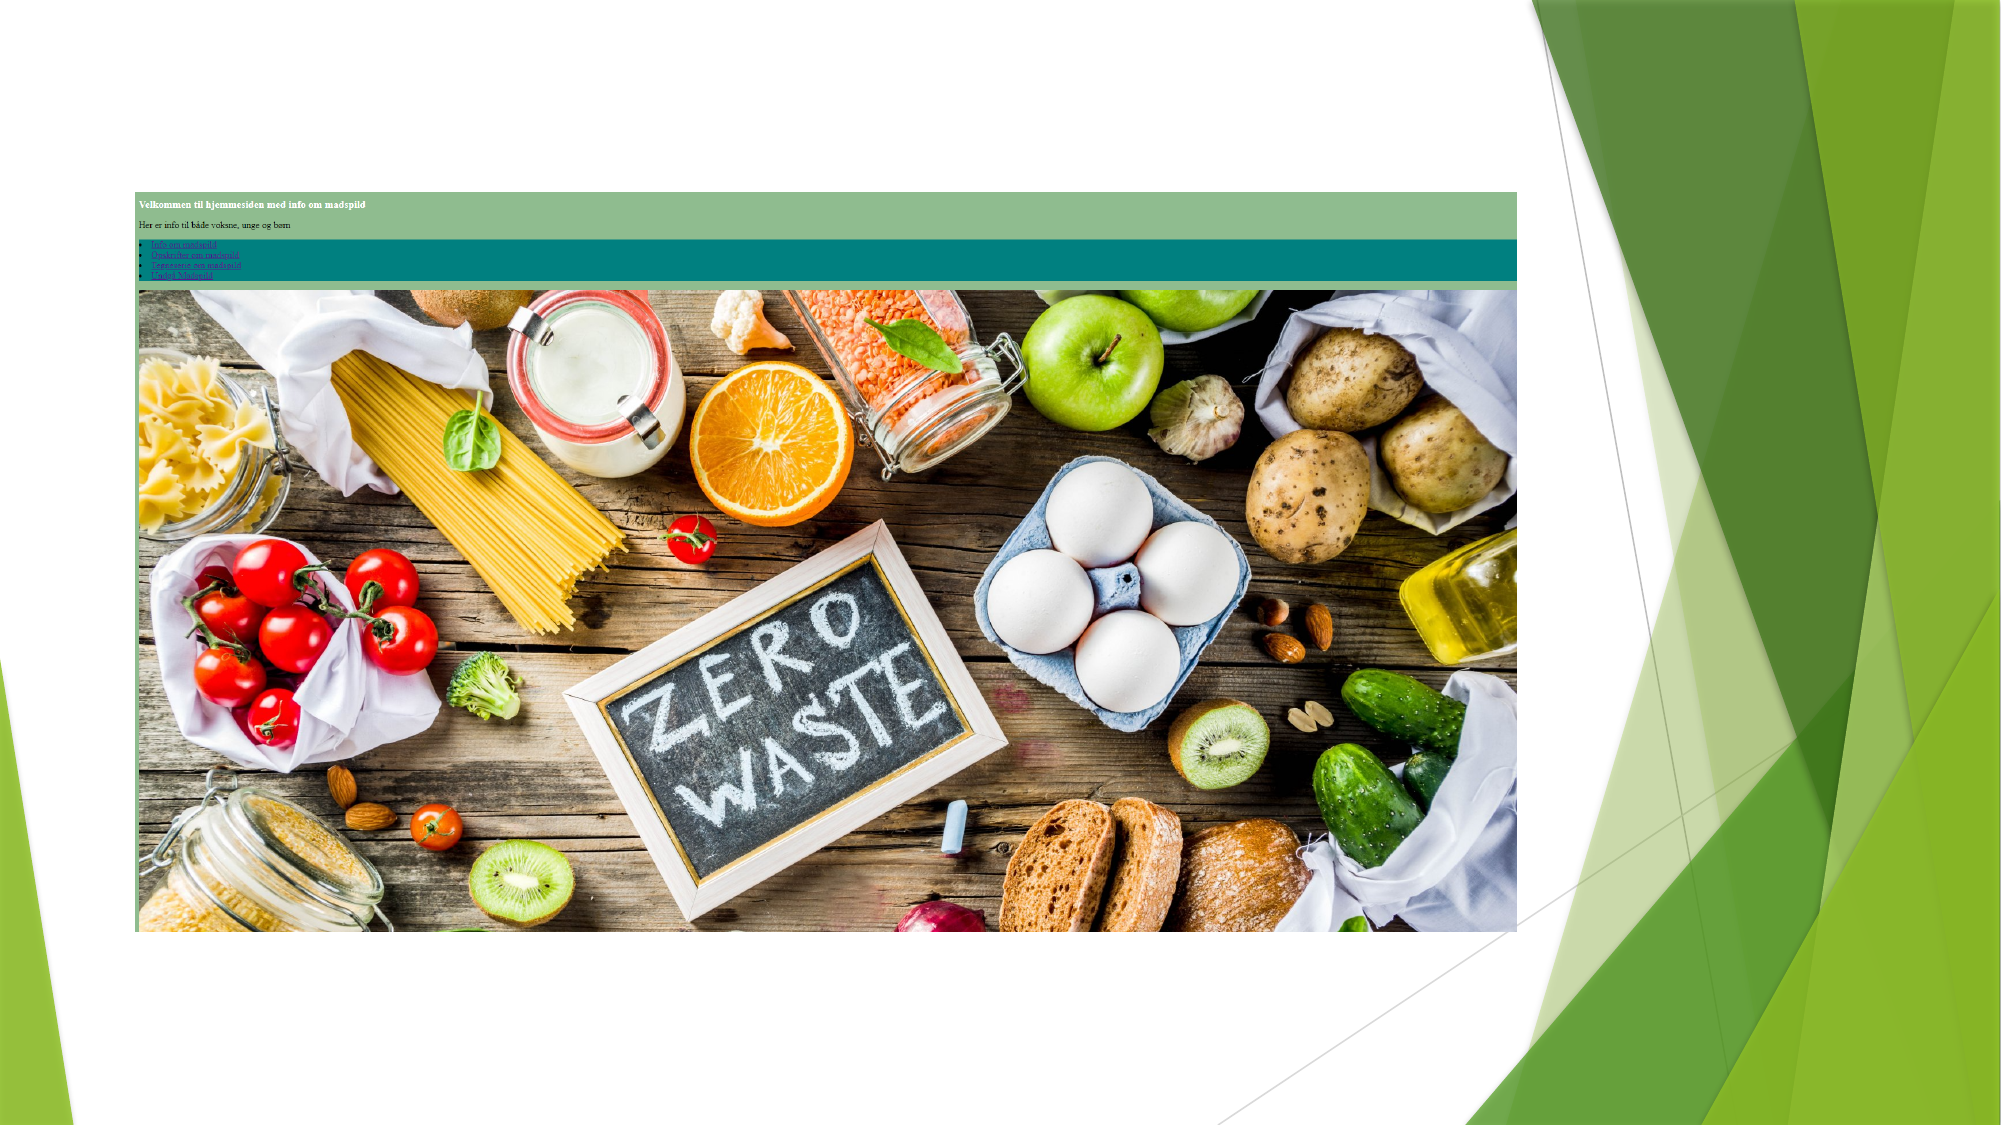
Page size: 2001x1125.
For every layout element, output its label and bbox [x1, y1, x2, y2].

list [134, 191, 1517, 933]
